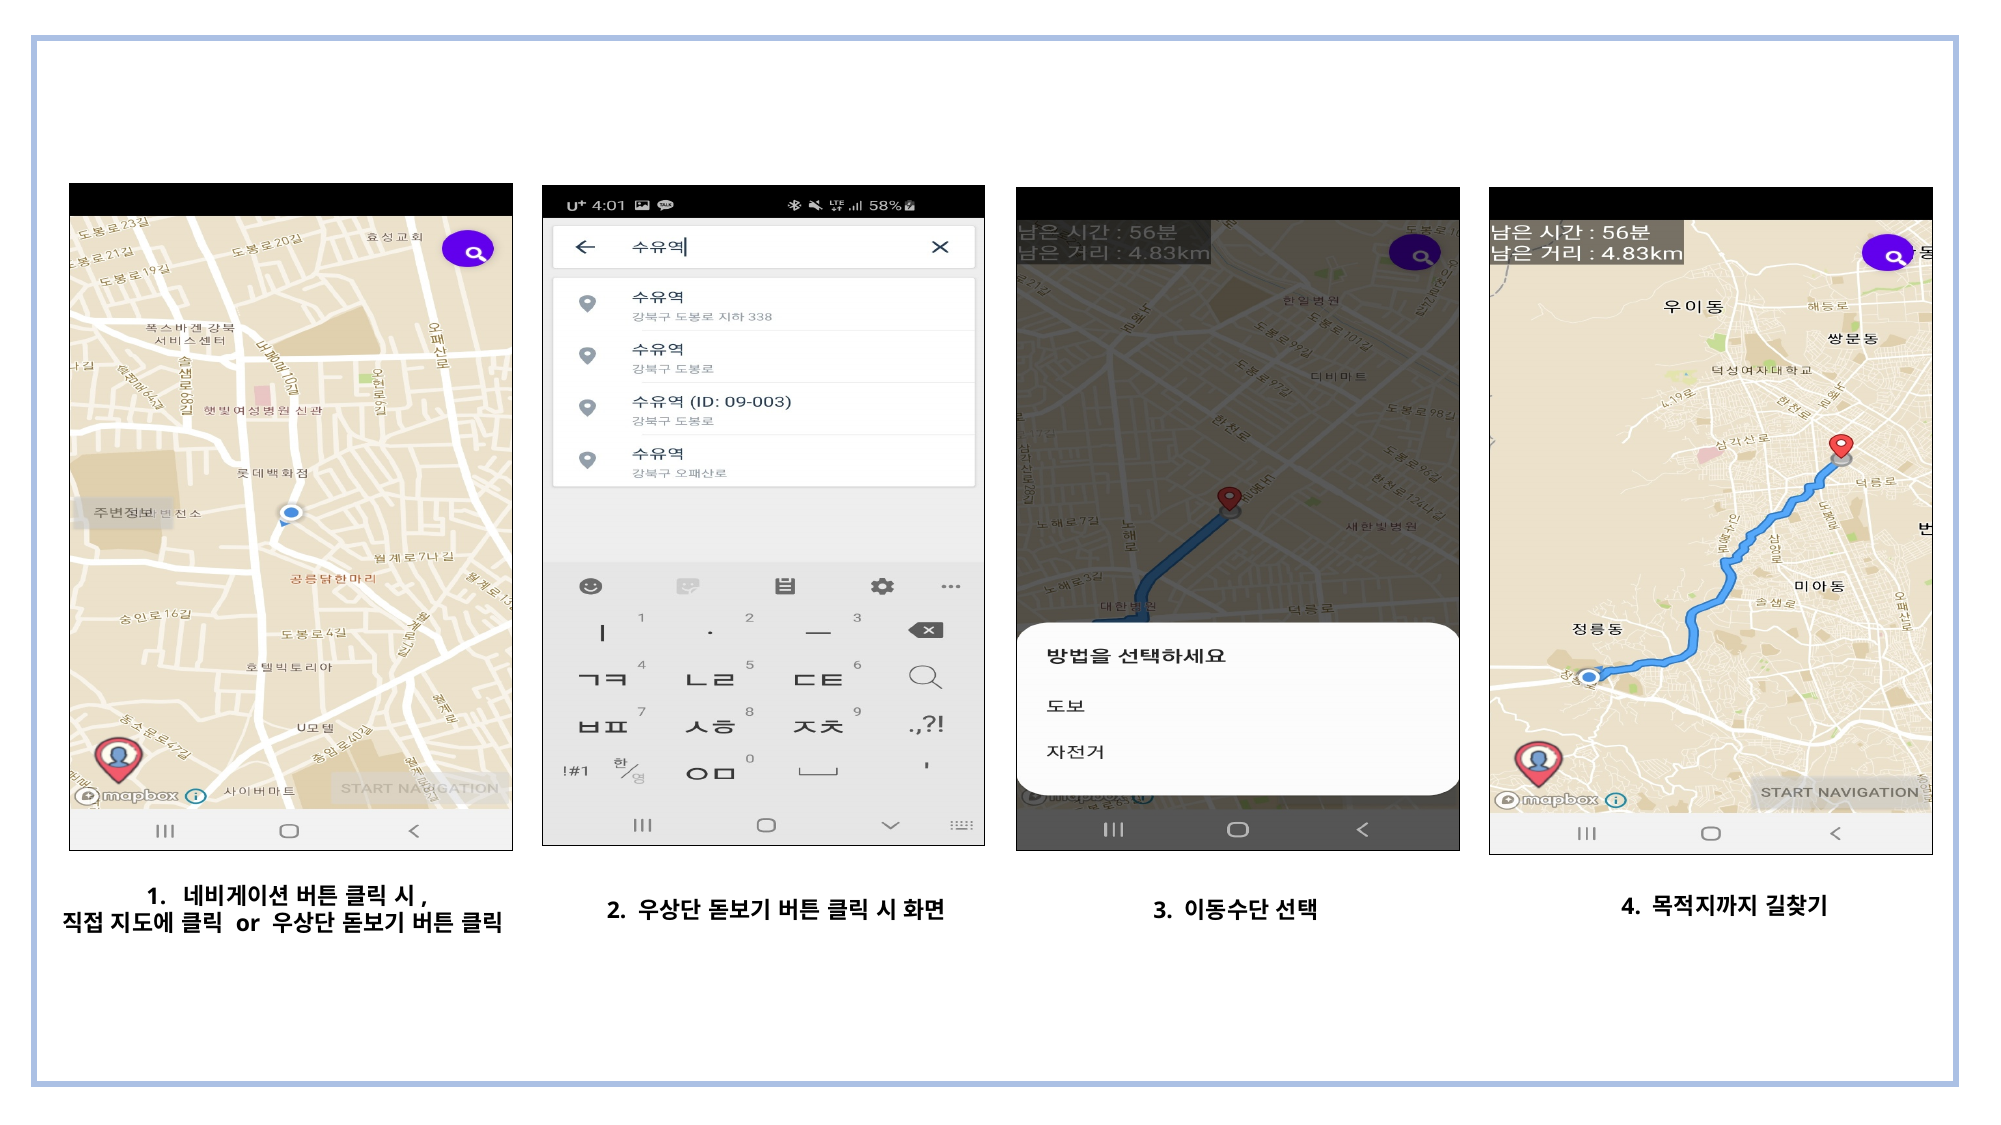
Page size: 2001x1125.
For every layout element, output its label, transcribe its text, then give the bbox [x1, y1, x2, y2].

picture [541, 185, 985, 846]
picture [69, 183, 513, 851]
text_box [33, 37, 1957, 1085]
text_box 4. 목적지까지 길찾기 [1520, 884, 2000, 927]
text_box 2. 우상단 돋보기 버튼 클릭 시 화면 [580, 888, 1052, 931]
picture [1016, 187, 1460, 851]
text_box 3. 이동수단 선택 [1052, 887, 1555, 931]
picture [1489, 187, 1933, 855]
text_box 네비게이션 버튼 클릭 시, 직접 지도에 클릭 or 우상단 돋보기 버튼 클릭 [36, 874, 538, 944]
